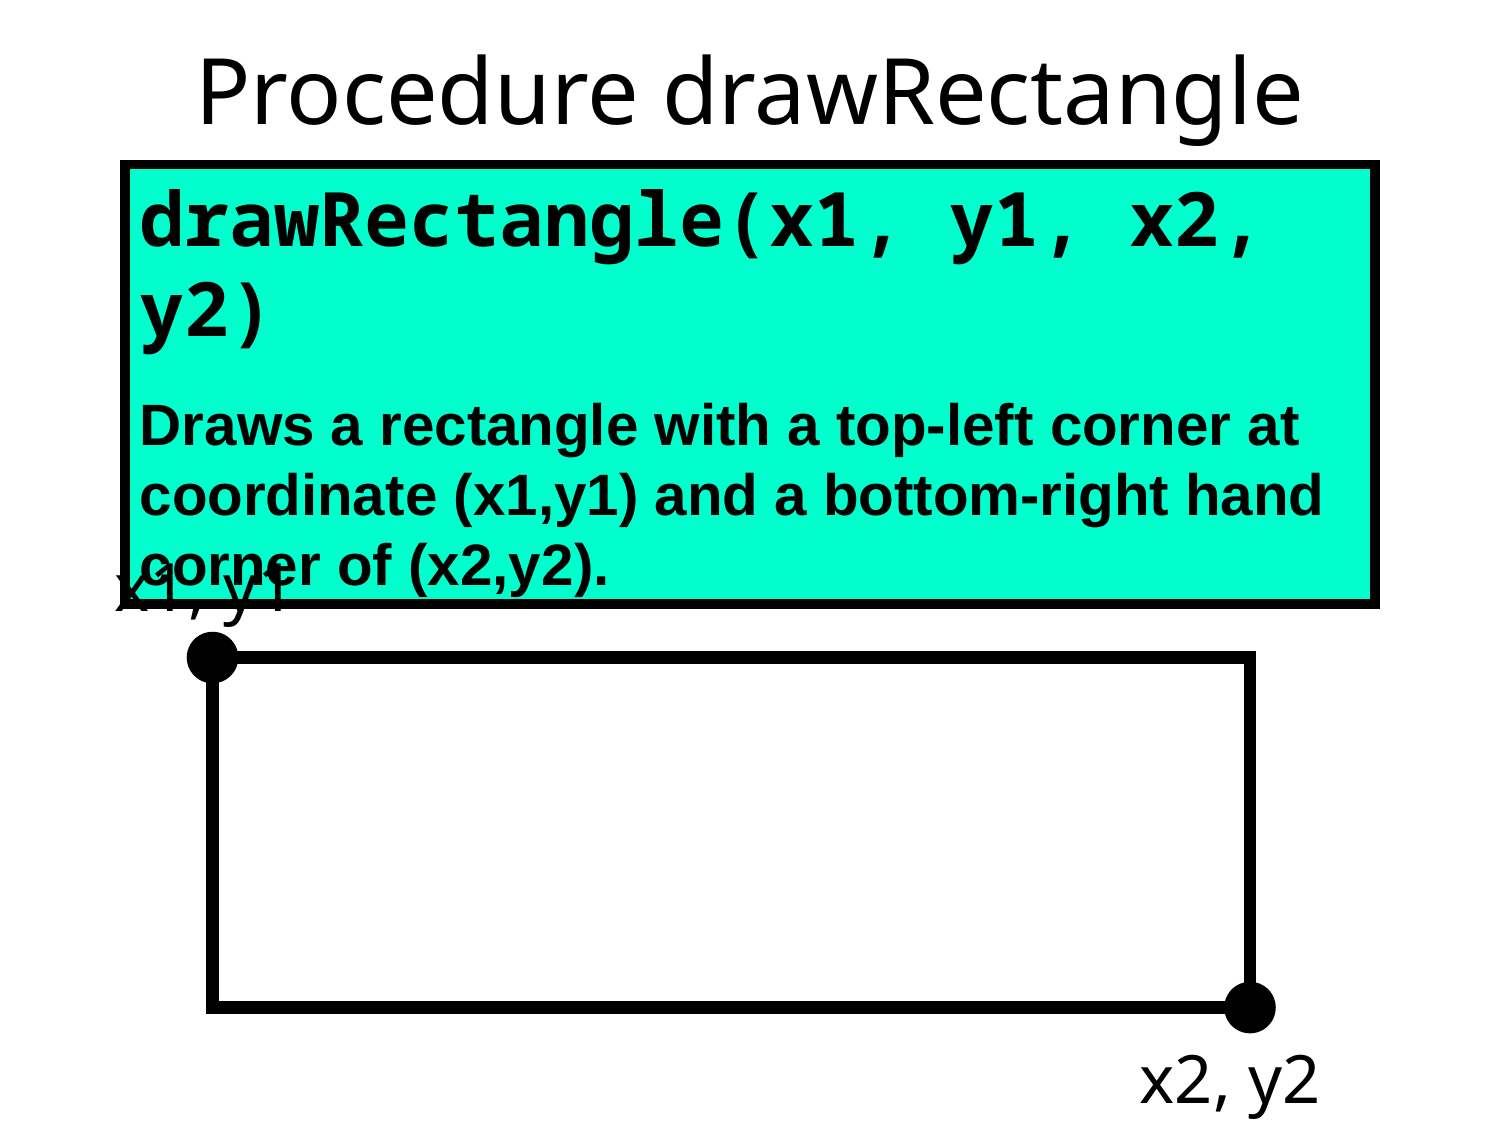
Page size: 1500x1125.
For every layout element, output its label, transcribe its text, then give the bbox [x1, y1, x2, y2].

text_box [212, 657, 1250, 1008]
text_box x2, y2 [1124, 1029, 1425, 1125]
text_box [187, 632, 238, 683]
text_box drawRectangle(x1, y1, x2, y2) Draws a rectangle with a top-left corner at coordinate (x1,y1) and a bottom-right hand corner of (x2,y2). [125, 164, 1375, 605]
text_box [1224, 982, 1276, 1033]
text_box x1, y1 [99, 537, 400, 633]
title Procedure drawRectangle [0, 0, 1500, 175]
